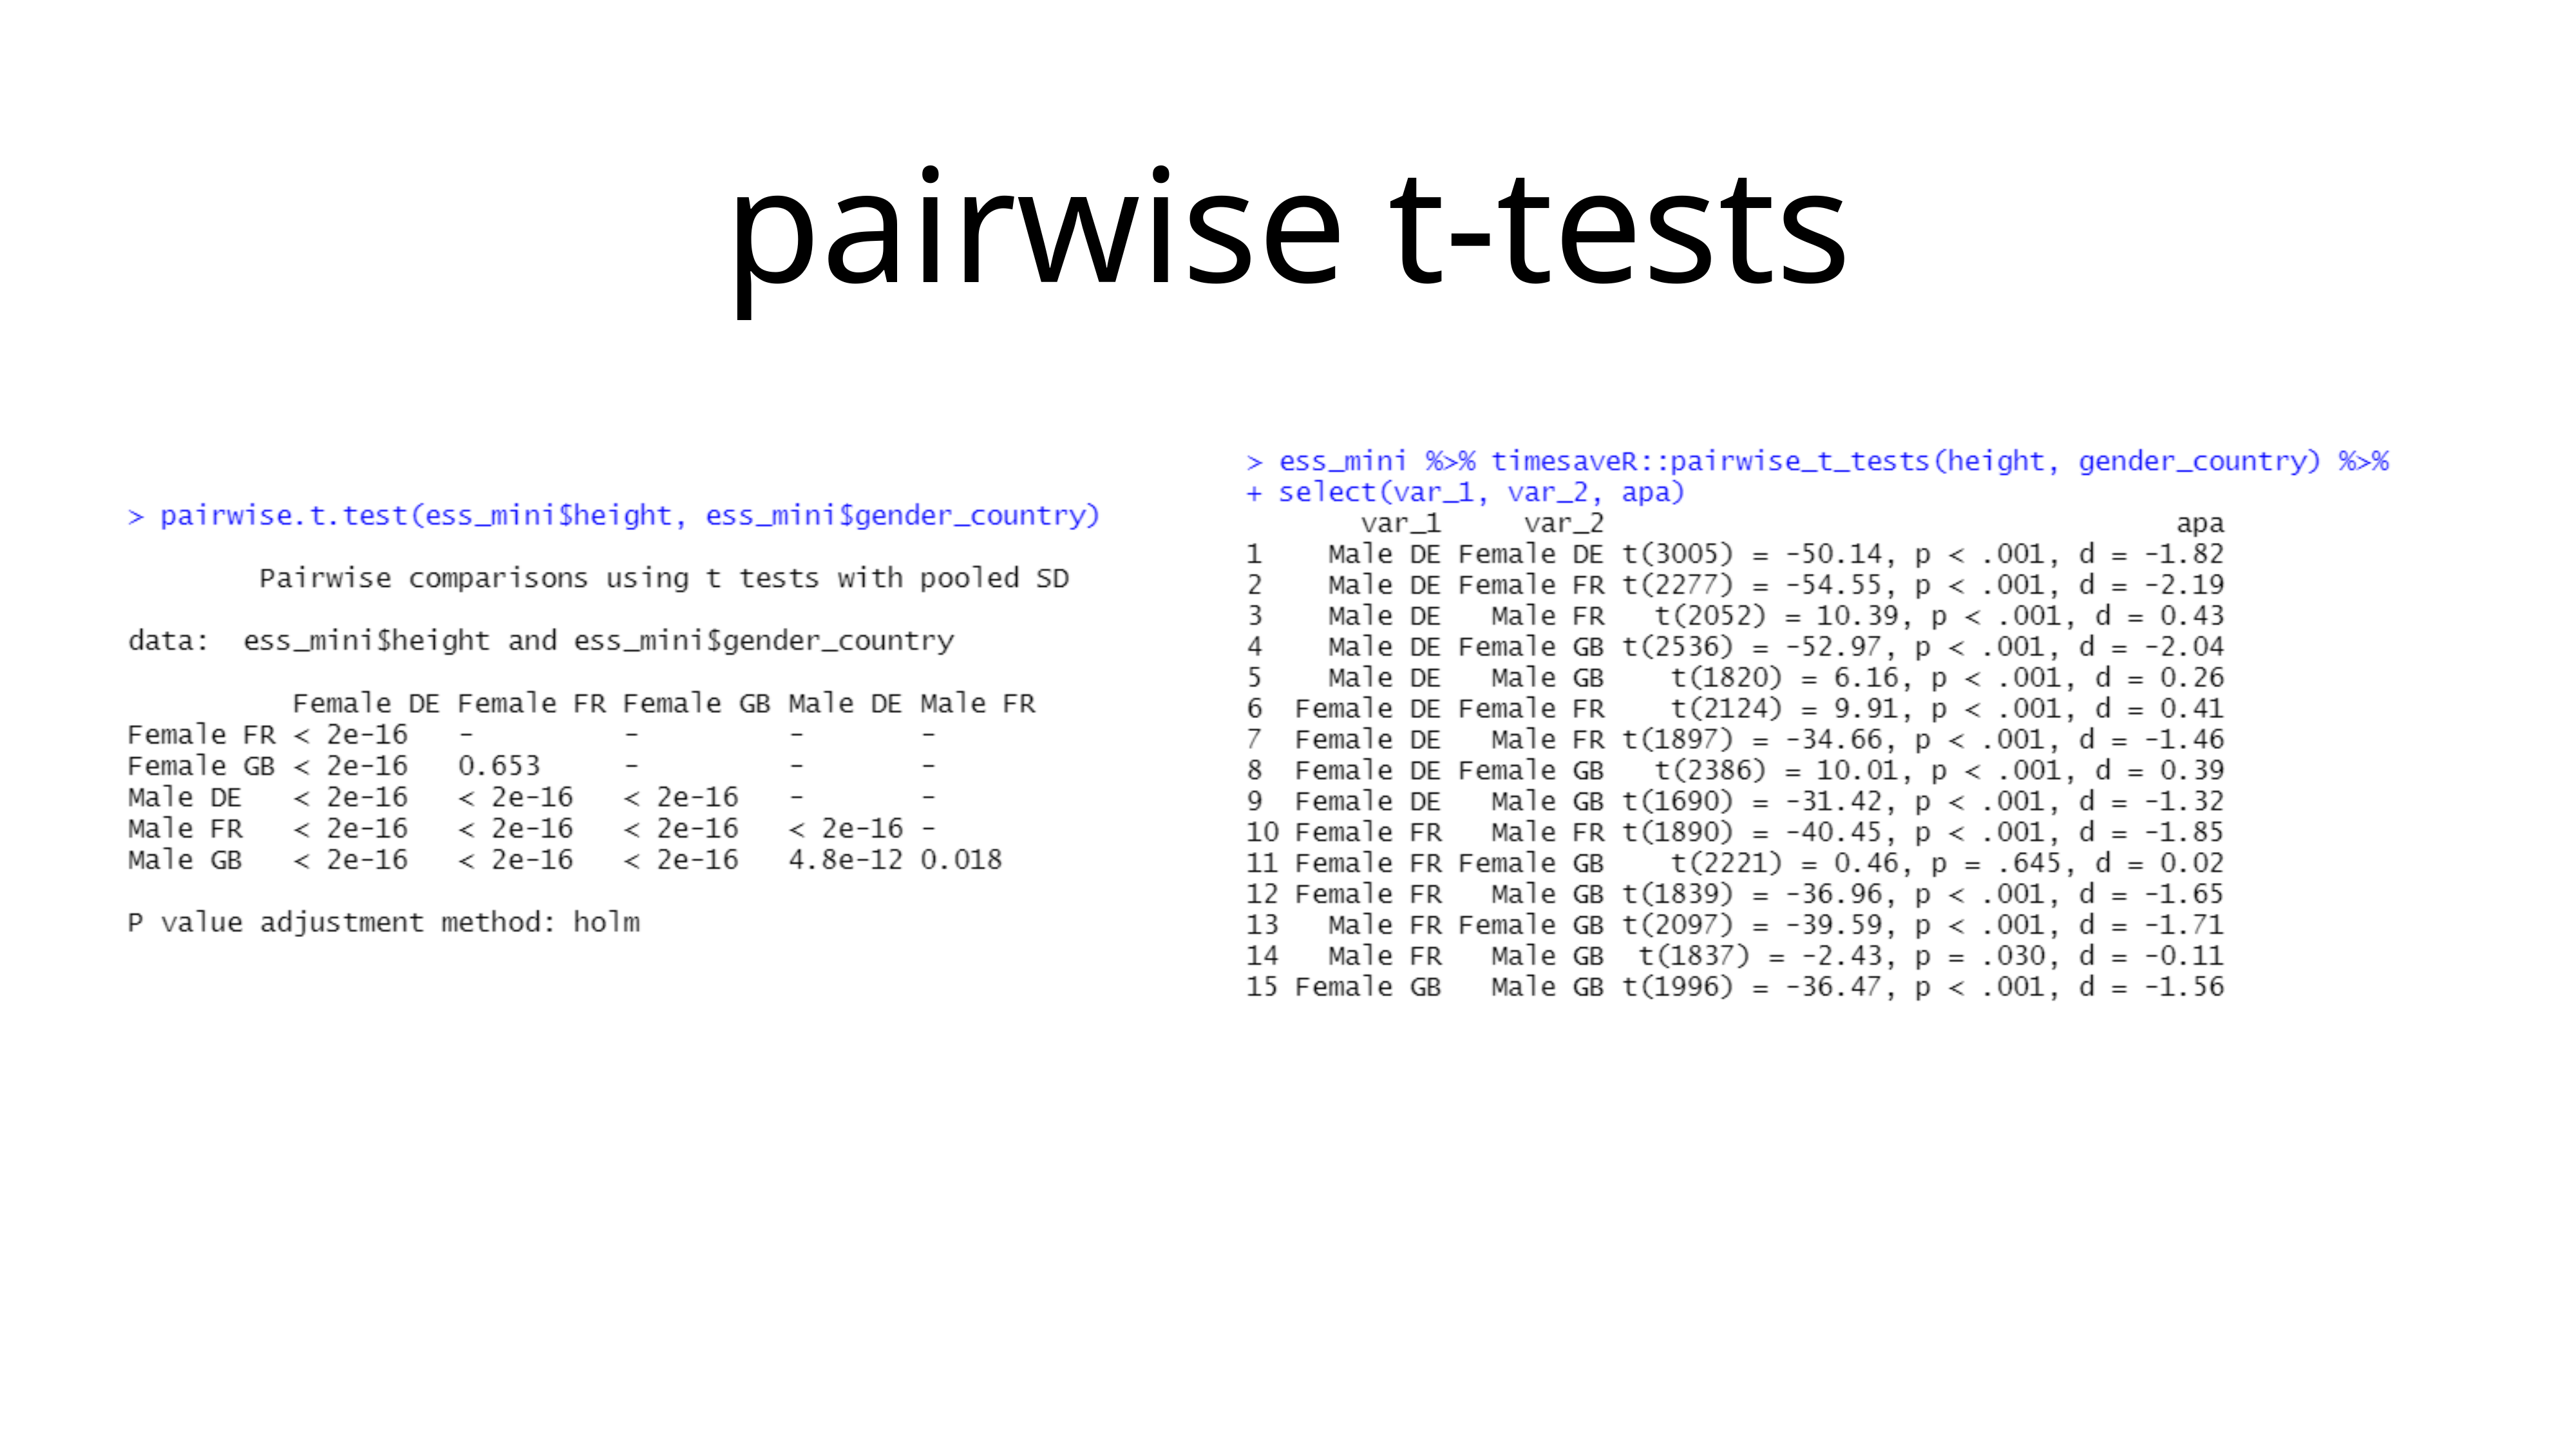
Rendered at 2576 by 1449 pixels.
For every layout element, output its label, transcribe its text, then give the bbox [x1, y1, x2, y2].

title pairwise t-tests [510, 37, 2066, 401]
picture [123, 500, 1105, 940]
picture [1243, 446, 2398, 1003]
